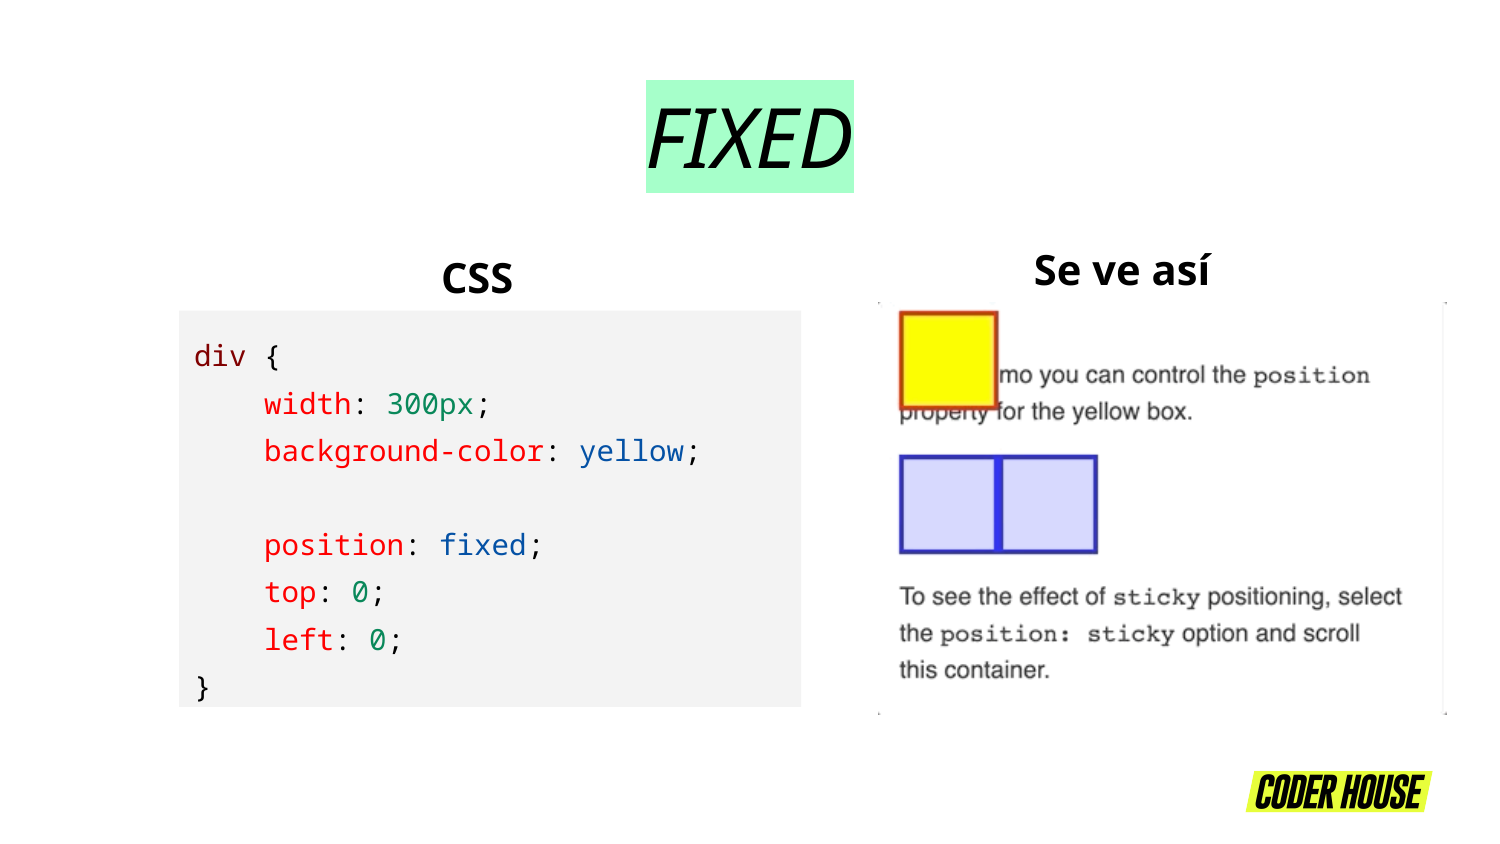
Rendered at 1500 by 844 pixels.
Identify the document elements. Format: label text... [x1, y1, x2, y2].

picture [1241, 764, 1437, 819]
text_box CSS [425, 237, 612, 311]
text_box Se ve así [1018, 228, 1242, 300]
picture [877, 302, 1448, 716]
text_box FIXED [238, 55, 1262, 216]
text_box div { width: 300px; background-color: yellow; position: fixed; top: 0; left: 0; } [179, 310, 802, 707]
